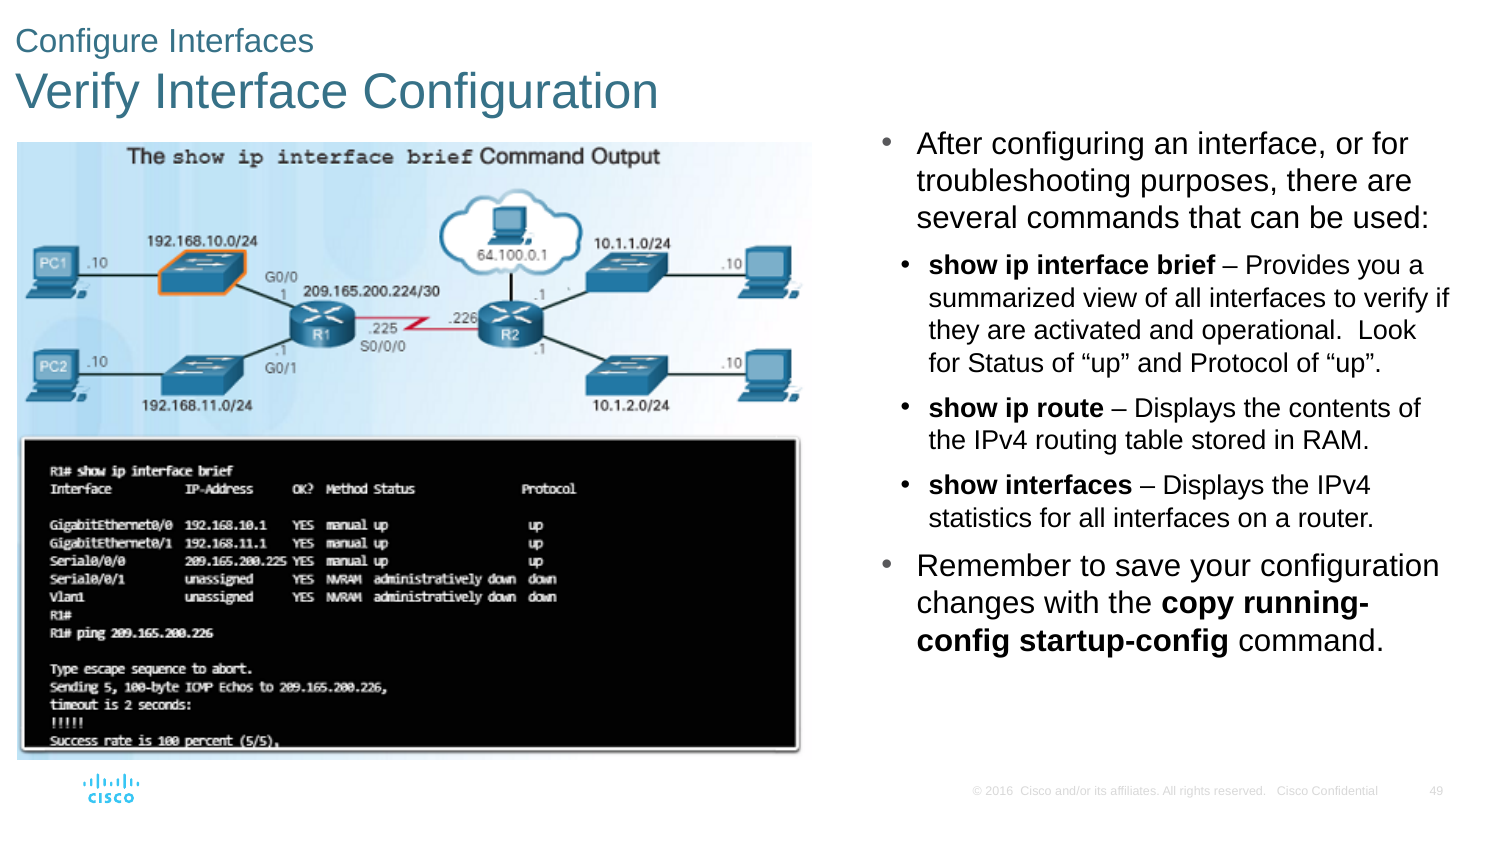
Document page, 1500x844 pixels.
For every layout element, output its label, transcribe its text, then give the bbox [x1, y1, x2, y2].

list After configuring an interface, or for troubleshooting purposes, there are several commands that can be used: show ip interface brief – Provides you a summarized view of all interfaces to verify if they are activated and operational. Look for Status of “up” and Protocol of “up”. show ip route – Displays the contents of the IPv4 routing table stored in RAM. show interfaces – Displays the IPv4 statistics for all interfaces on a router. Remember to save your configuration changes with the copy running-config startup-config command. [842, 115, 1485, 844]
title Configure Interfaces Verify Interface Configuration [0, 6, 881, 131]
picture [17, 141, 812, 760]
